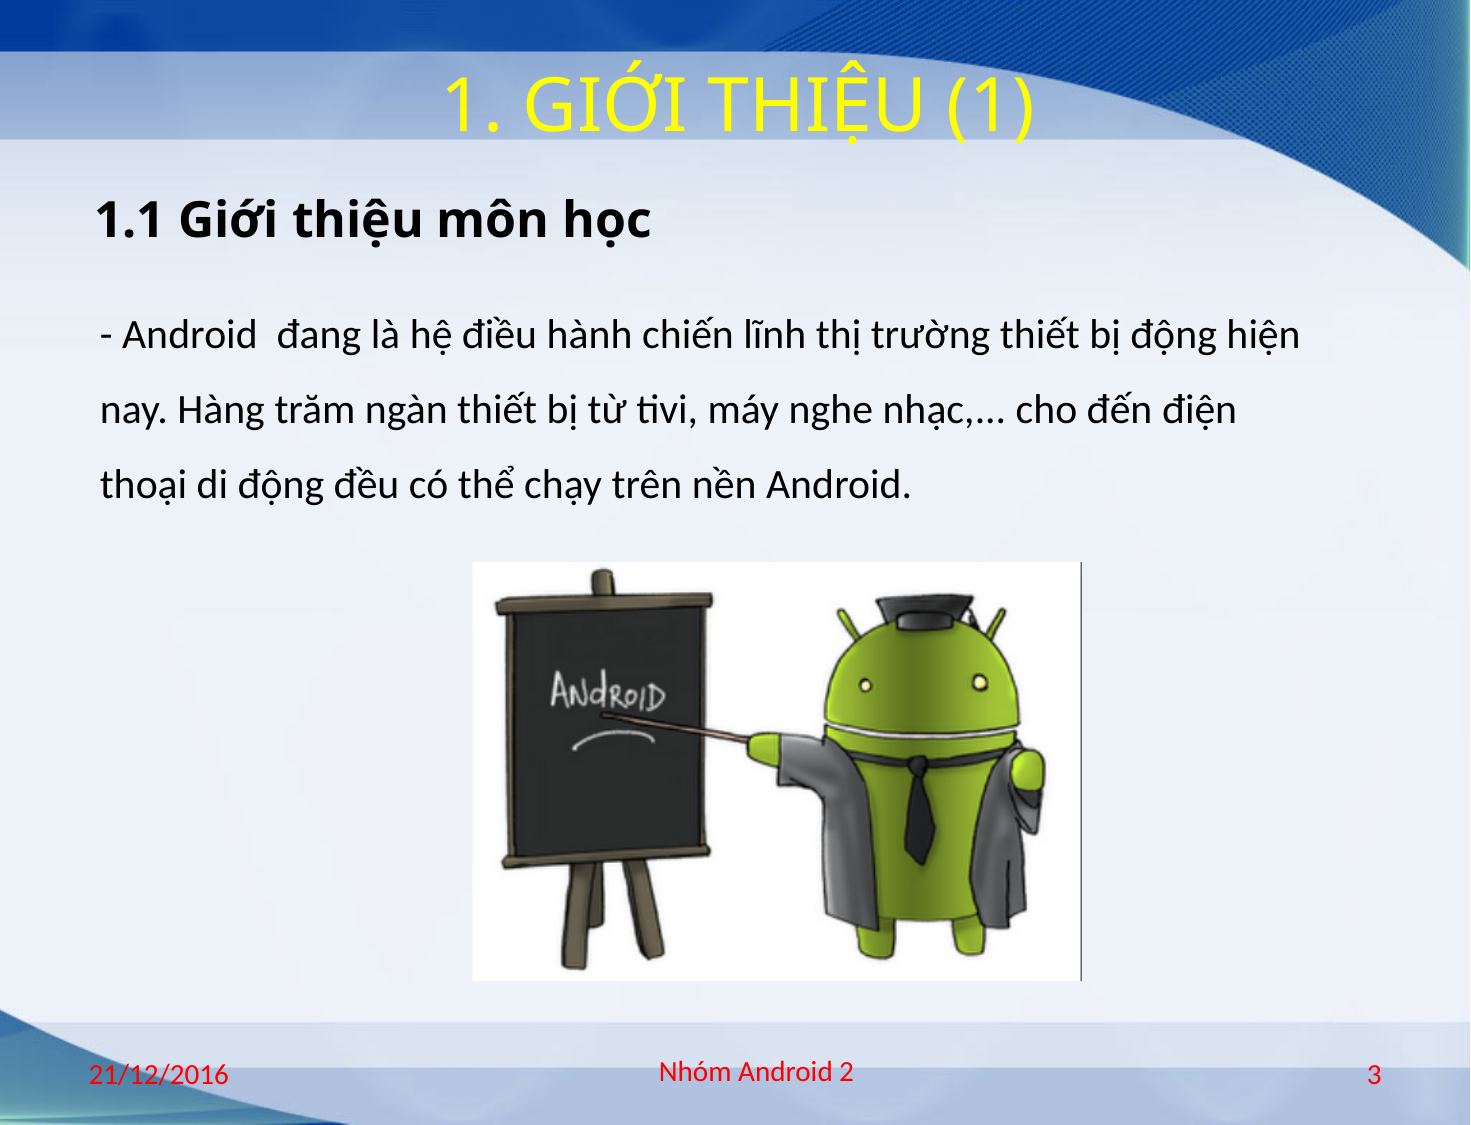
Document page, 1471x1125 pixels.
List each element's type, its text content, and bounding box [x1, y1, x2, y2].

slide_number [73, 1042, 417, 1103]
text_box 1.1 Giới thiệu môn học [79, 149, 668, 255]
text_box - Android đang là hệ điều hành chiến lĩnh thị trường thiết bị động hiện nay. Hàng trăm ngàn thiết bị từ tivi, máy nghe nhạc,... cho đến điện thoại di động đều có thể chạy trên nền Android. [85, 274, 1348, 515]
text_box 1. GIỚI THIỆU (1) [425, 4, 1050, 155]
text_box Nhóm Android 2 [584, 1040, 928, 1100]
picture [0, 0, 1471, 1125]
slide_number 3 [1053, 1042, 1397, 1103]
